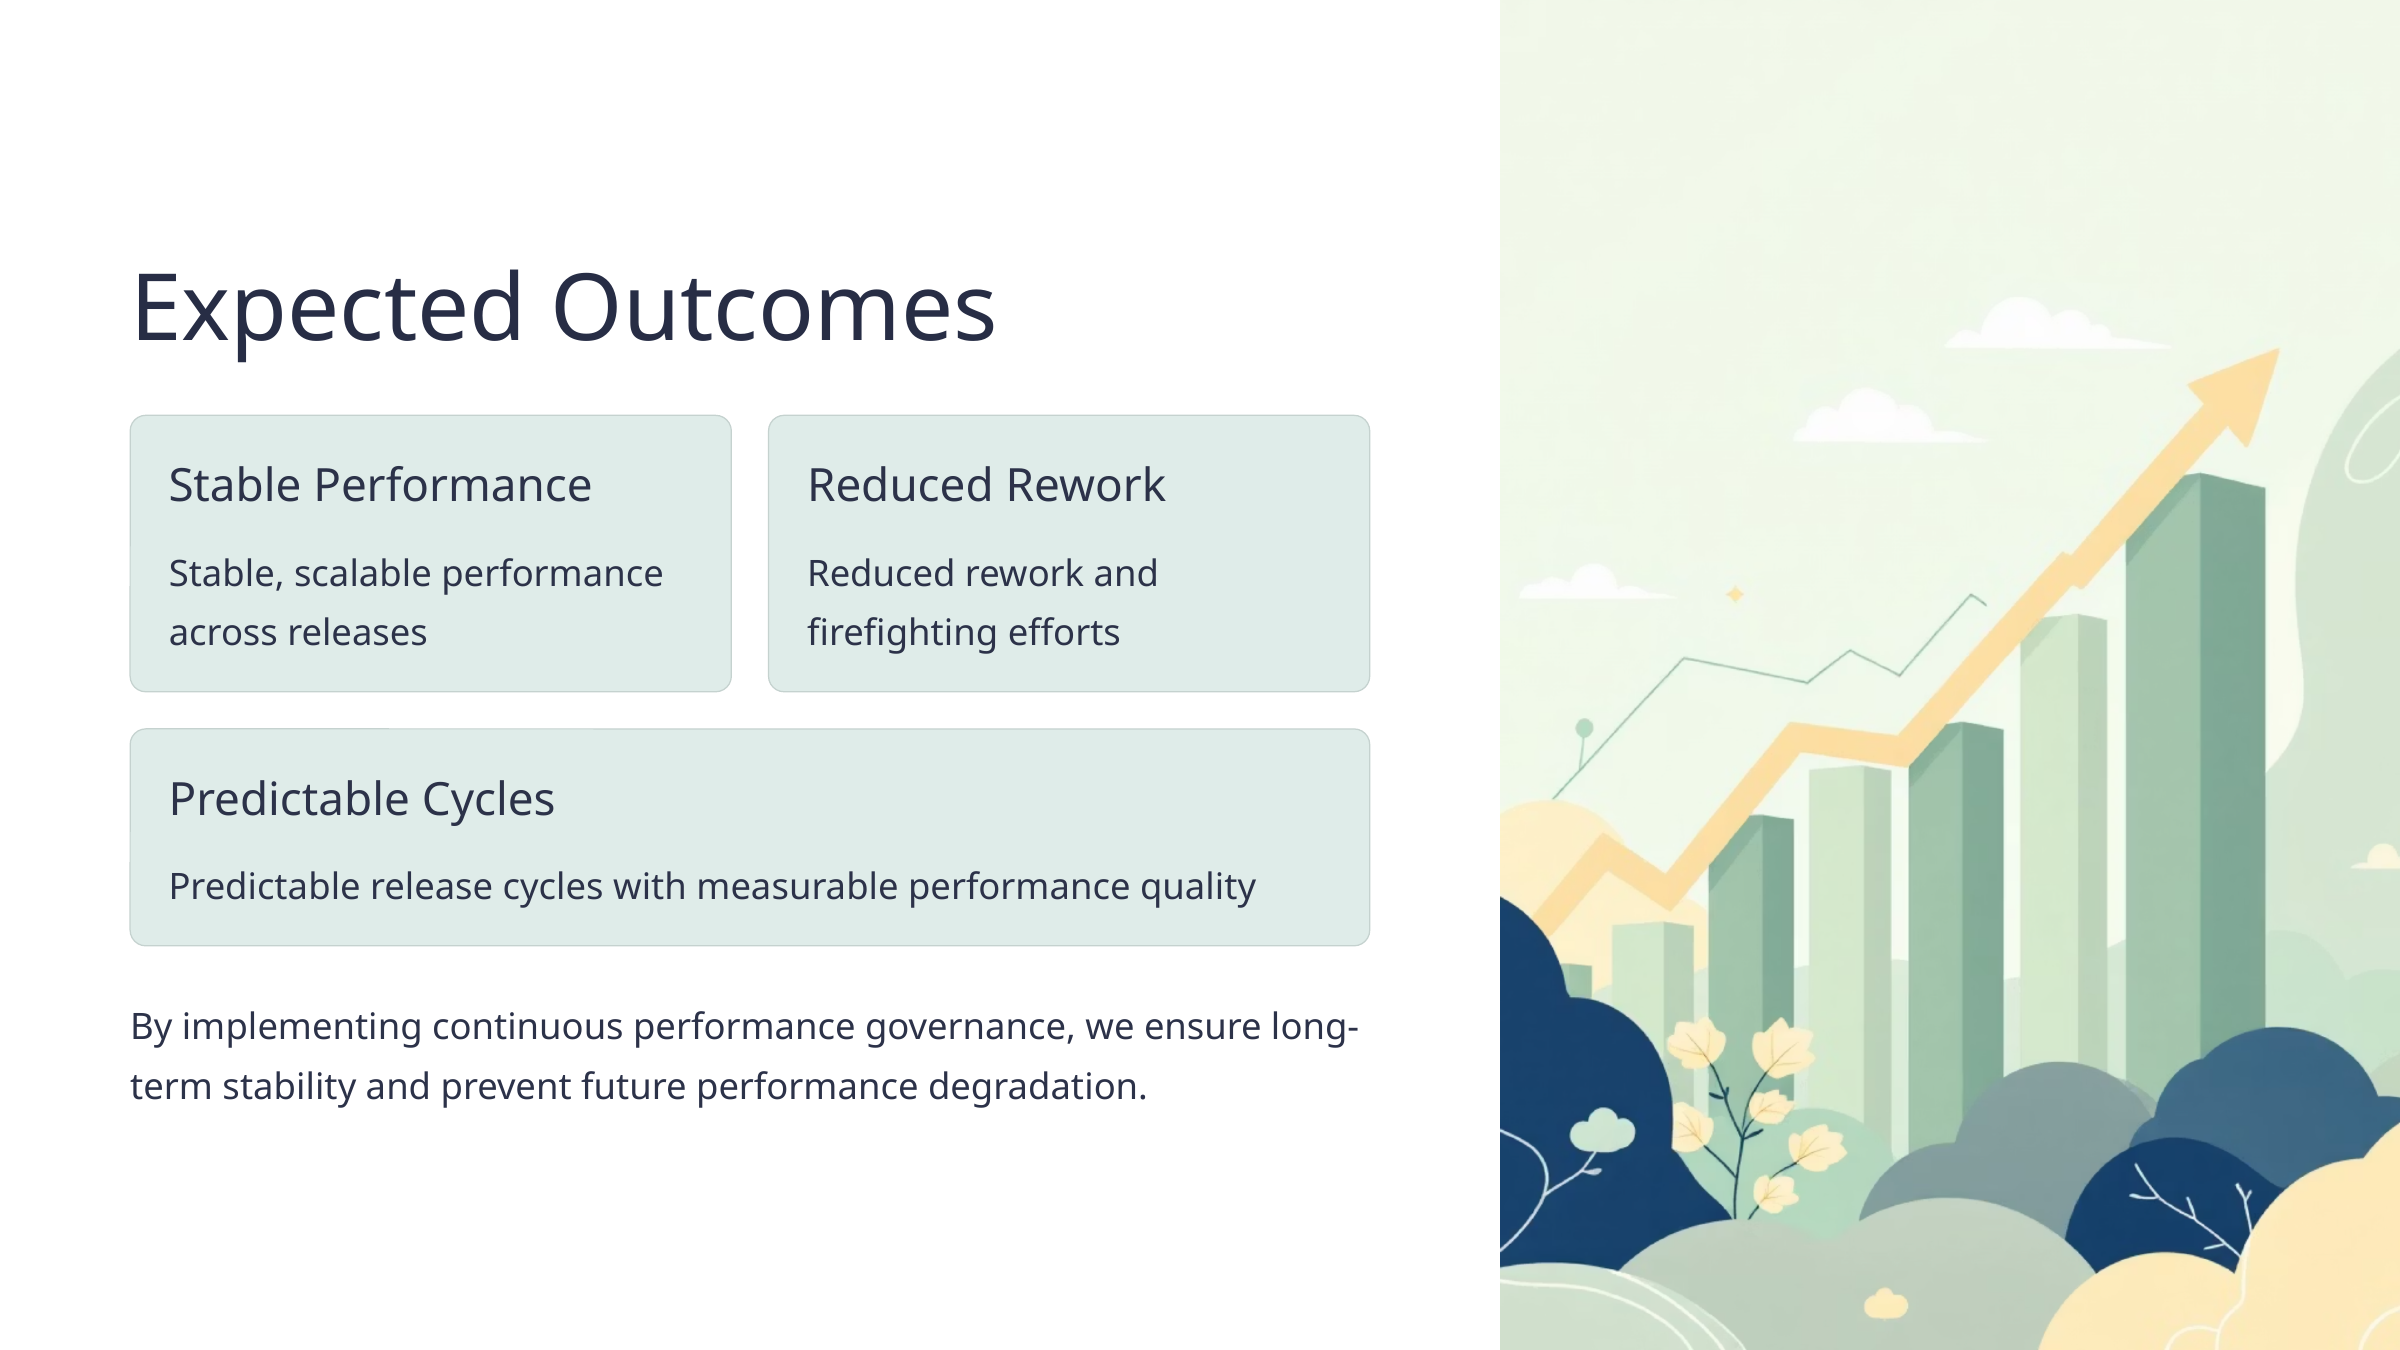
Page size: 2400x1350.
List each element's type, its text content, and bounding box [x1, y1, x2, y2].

picture [1499, 0, 2400, 1350]
text_box [130, 415, 732, 692]
text_box Predictable Cycles [168, 767, 634, 826]
text_box Stable Performance [168, 453, 634, 512]
text_box By implementing continuous performance governance, we ensure long-term stability and prevent future performance degradation. [130, 987, 1370, 1107]
text_box Stable, scalable performance across releases [168, 534, 693, 654]
text_box Predictable release cycles with measurable performance quality [168, 847, 1332, 908]
text_box Expected Outcomes [130, 243, 1061, 360]
text_box Reduced Rework [806, 453, 1273, 512]
text_box Reduced rework and firefighting efforts [806, 534, 1332, 654]
text_box [768, 415, 1370, 692]
text_box [130, 728, 1370, 946]
